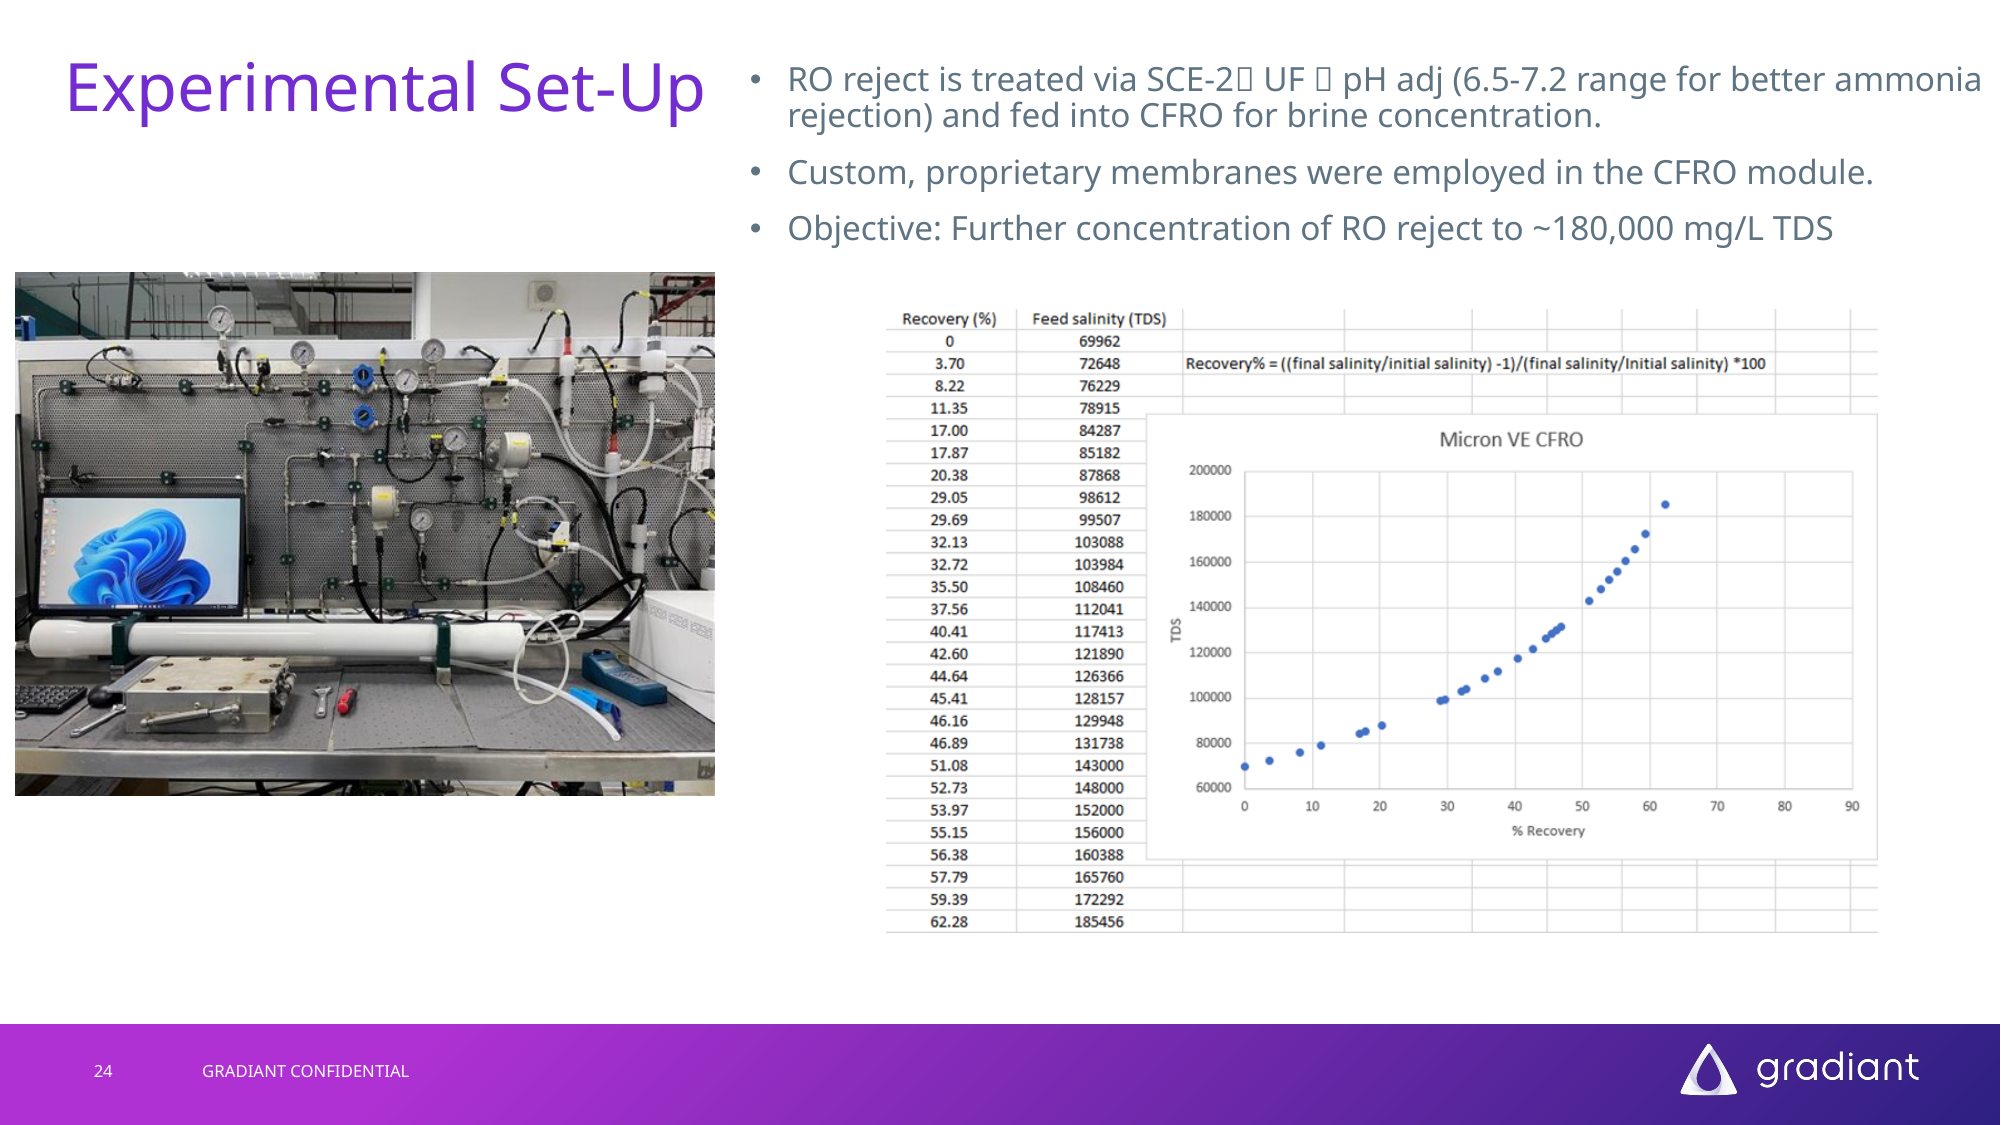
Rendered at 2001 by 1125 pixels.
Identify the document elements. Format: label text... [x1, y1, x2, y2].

text_box RO reject is treated via SCE-2 UF  pH adj (6.5-7.2 range for better ammonia rejection) and fed into CFRO for brine concentration. Custom, proprietary membranes were employed in the CFRO module. Objective: Further concentration of RO reject to ~180,000 mg/L TDS [734, 55, 2000, 471]
picture [1680, 1043, 1919, 1096]
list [886, 309, 1878, 933]
title Experimental Set-Up [49, 0, 1775, 199]
picture [15, 272, 715, 796]
slide_number 24 [78, 1042, 187, 1103]
footer GRADIANT CONFIDENTIAL [187, 1042, 862, 1103]
